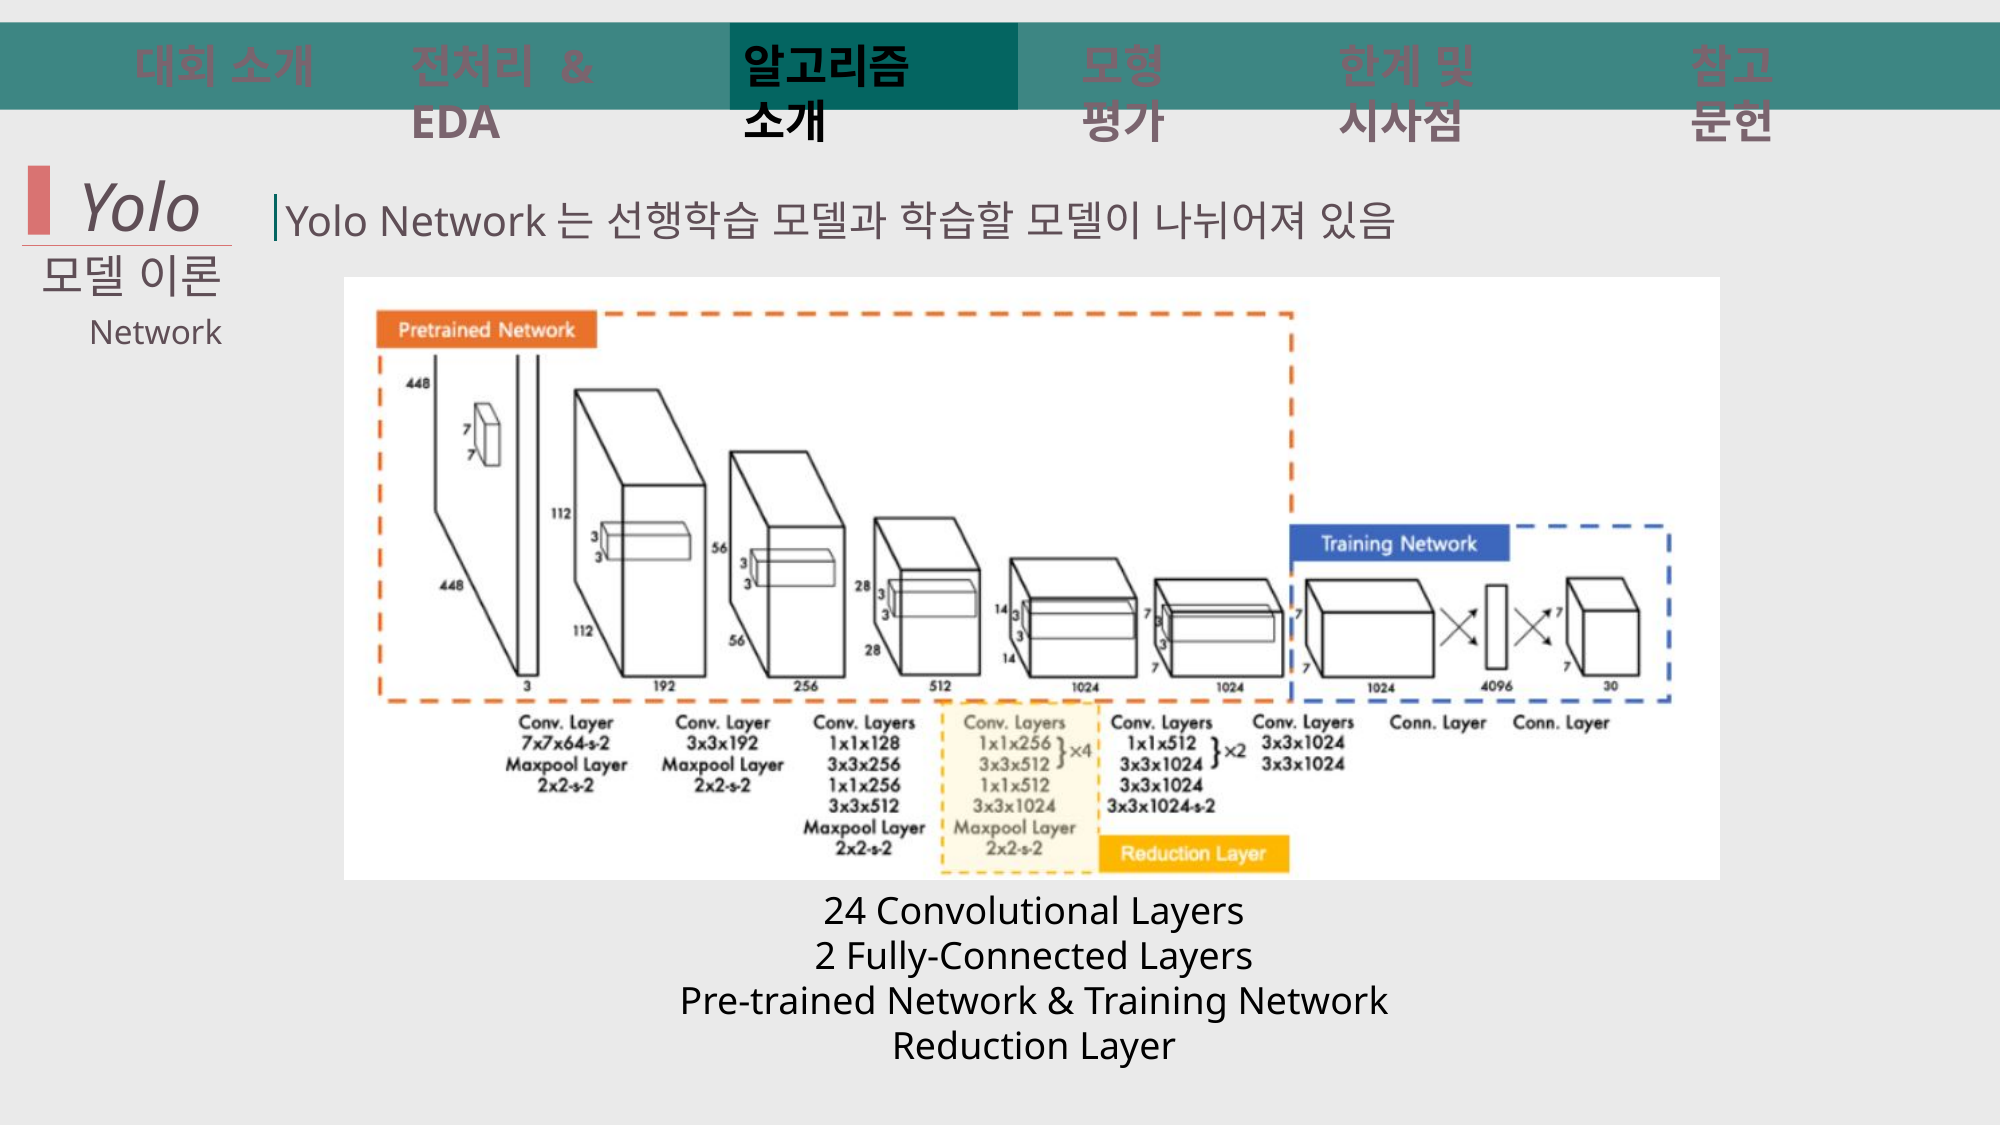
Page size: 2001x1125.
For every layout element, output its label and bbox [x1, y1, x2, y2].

text_box [344, 277, 1720, 1077]
text_box [0, 22, 2000, 110]
text_box [21, 157, 238, 362]
text_box [270, 187, 1713, 253]
